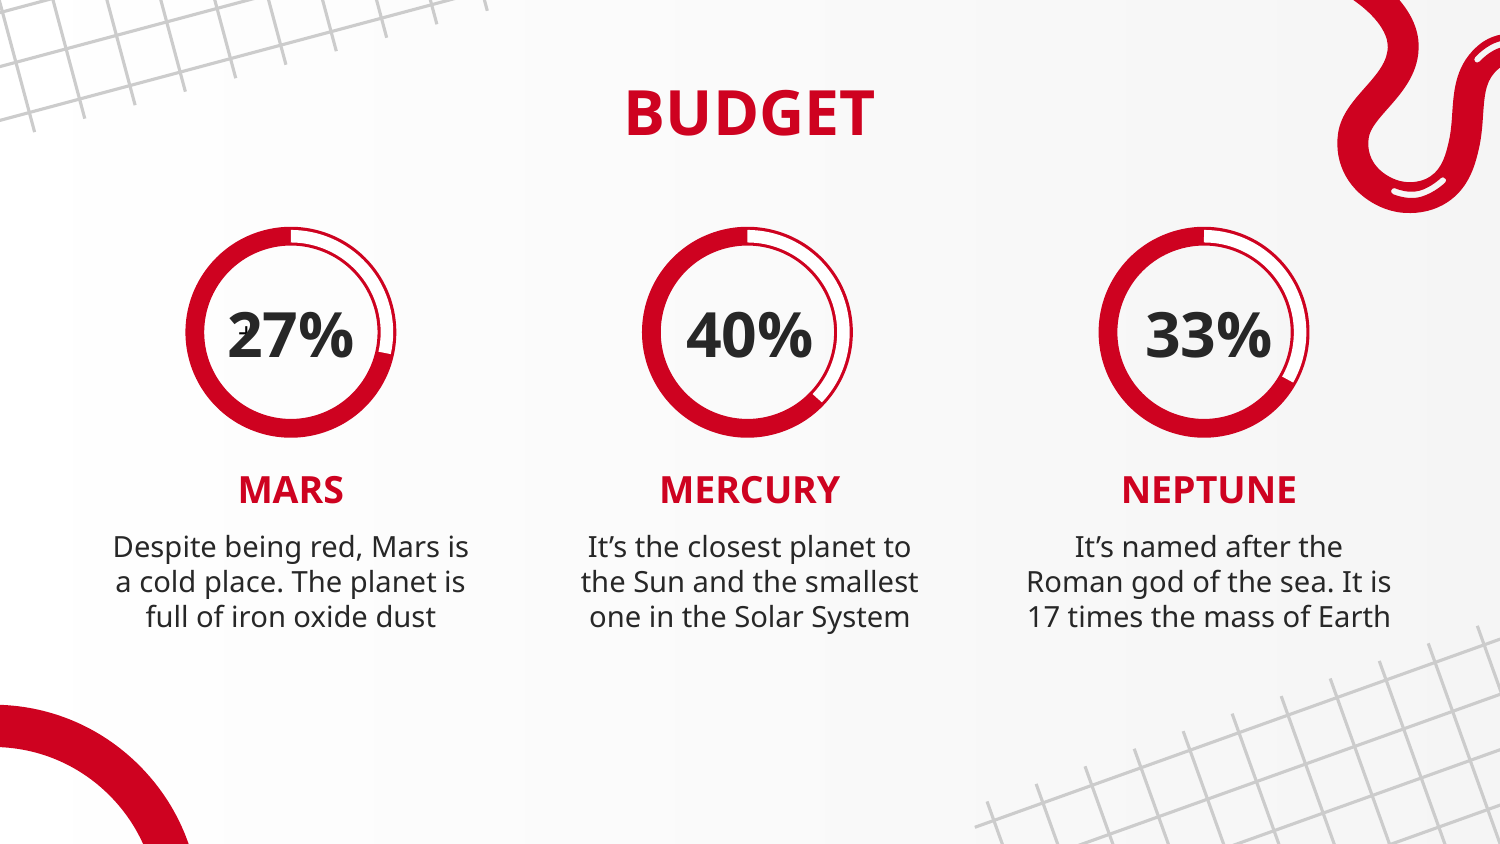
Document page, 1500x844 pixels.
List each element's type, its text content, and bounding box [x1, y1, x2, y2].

text_box [747, 236, 833, 288]
title It’s named after the Roman god of the sea. It is 17 times the mass of Earth [1010, 513, 1408, 637]
title BUDGET [124, 63, 1376, 158]
title Despite being red, Mars is a cold place. The planet is full of iron oxide dust [92, 513, 490, 637]
title 33% [1107, 288, 1311, 376]
title MERCURY [551, 438, 949, 513]
text_box [1118, 376, 1288, 429]
text_box [662, 236, 747, 288]
text_box [793, 376, 833, 399]
text_box + [205, 236, 290, 288]
text_box [1118, 236, 1204, 288]
title MARS [92, 438, 490, 513]
text_box + [205, 376, 377, 429]
title NEPTUNE [1010, 438, 1408, 513]
text_box [1204, 236, 1290, 288]
title It’s the closest planet to the Sun and the smallest one in the Solar System [551, 513, 949, 637]
title 40% [648, 288, 852, 376]
title 27% [189, 288, 393, 376]
text_box [290, 236, 377, 288]
text_box [661, 376, 817, 429]
